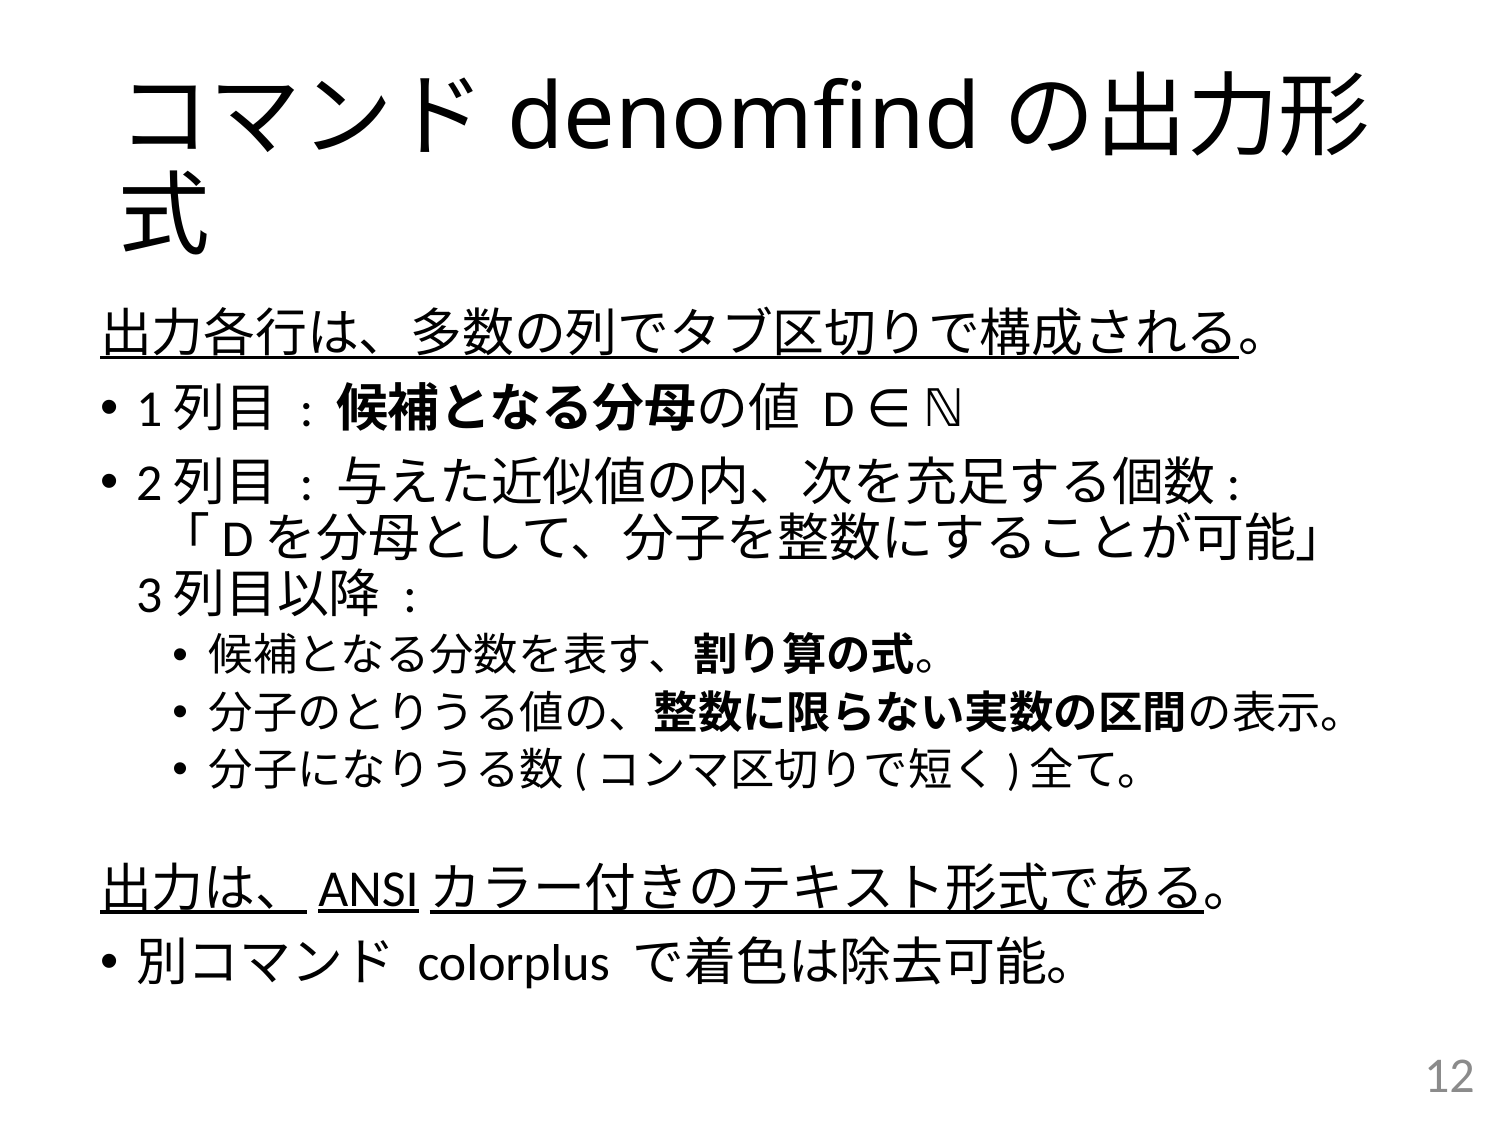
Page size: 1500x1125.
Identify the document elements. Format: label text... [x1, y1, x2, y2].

title コマンドdenomfindの出力形式 [103, 59, 1397, 278]
slide_number 12 [1152, 1042, 1490, 1103]
list 出力各行は、多数の列でタブ区切りで構成される。 1列目 : 候補となる分母の値 D ∈ ℕ 2列目 : 与えた近似値の内、次を充足する個数: 「Dを分母として、分子を整数にすることが可能」 3列目以降 : 候補となる分数を表す、割り算の式。 分子のとりうる値の、整数に限らない実数の区間の表示。 分子になりうる数(コンマ区切りで短く)全て。 出力は、ANSIカラー付きのテキスト形式である。 別コマンド colorplus で着色は除去可能。 [85, 299, 1423, 1014]
